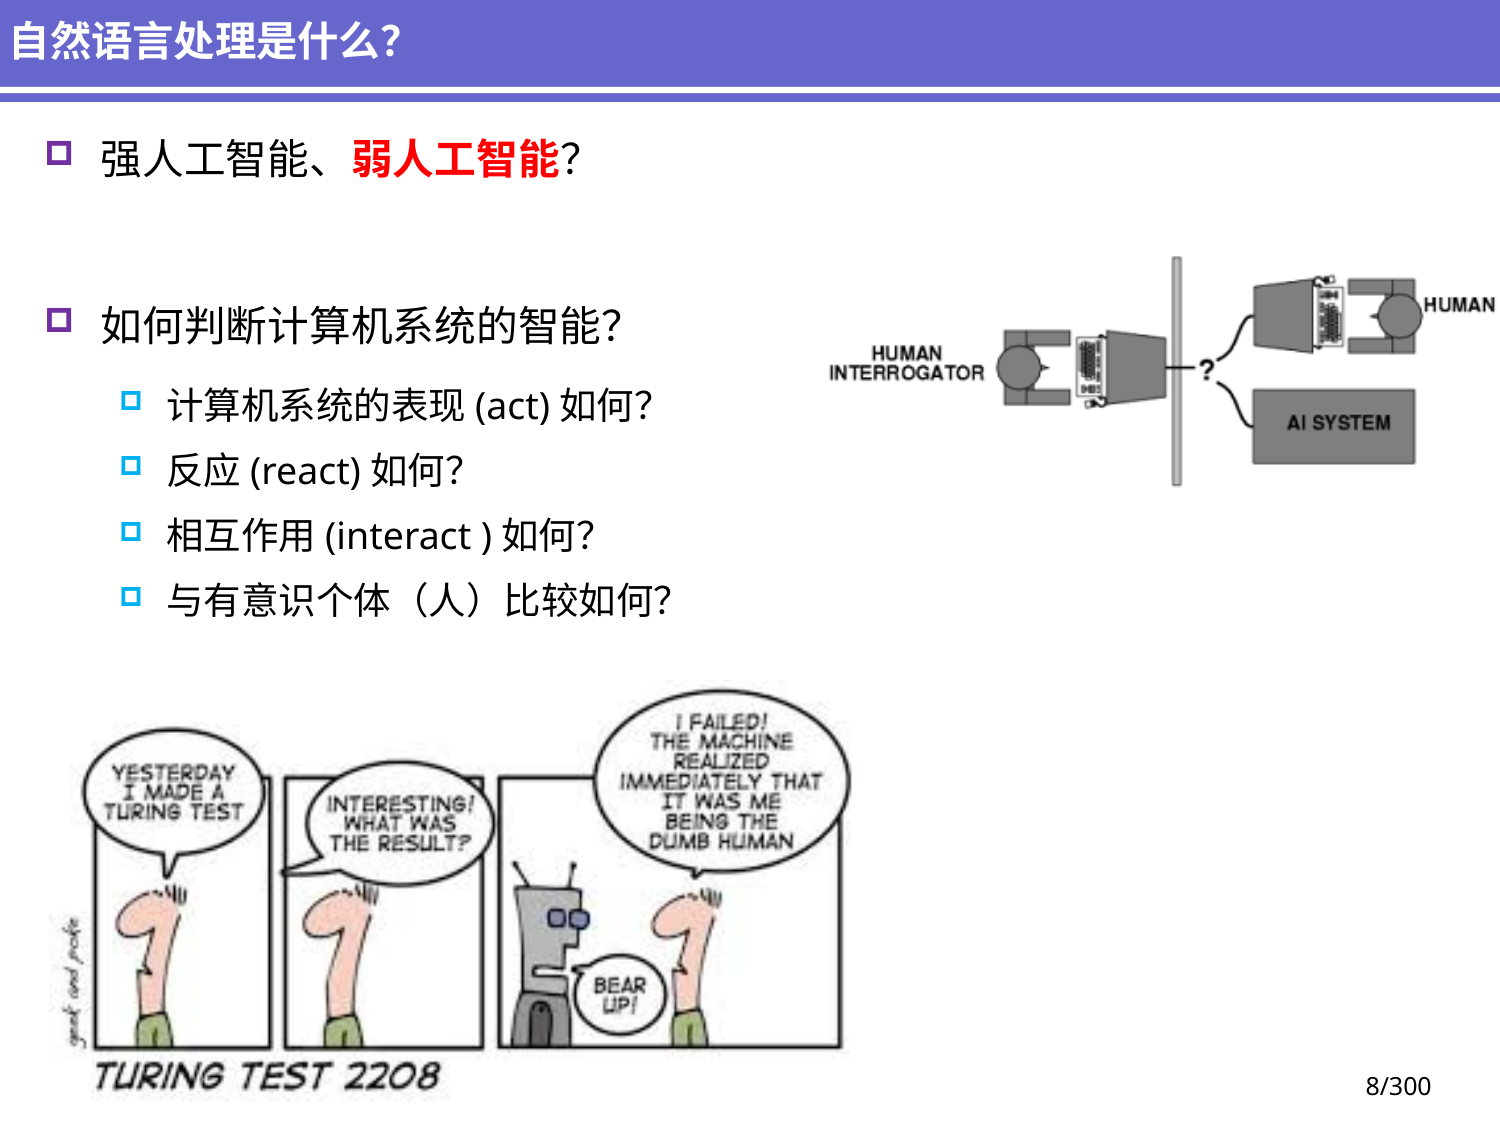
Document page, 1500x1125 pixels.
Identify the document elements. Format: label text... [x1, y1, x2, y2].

list 强人工智能、弱人工智能？ 如何判断计算机系统的智能？ 计算机系统的表现(act)如何？ 反应(react)如何？ 相互作用(interact )如何？ 与有意识个体（人）比较如何？ [29, 125, 1447, 1047]
title 自然语言处理是什么？ [0, 7, 1309, 73]
slide_number 8/300 [1291, 1058, 1447, 1112]
picture [826, 255, 1500, 488]
picture [29, 680, 857, 1105]
